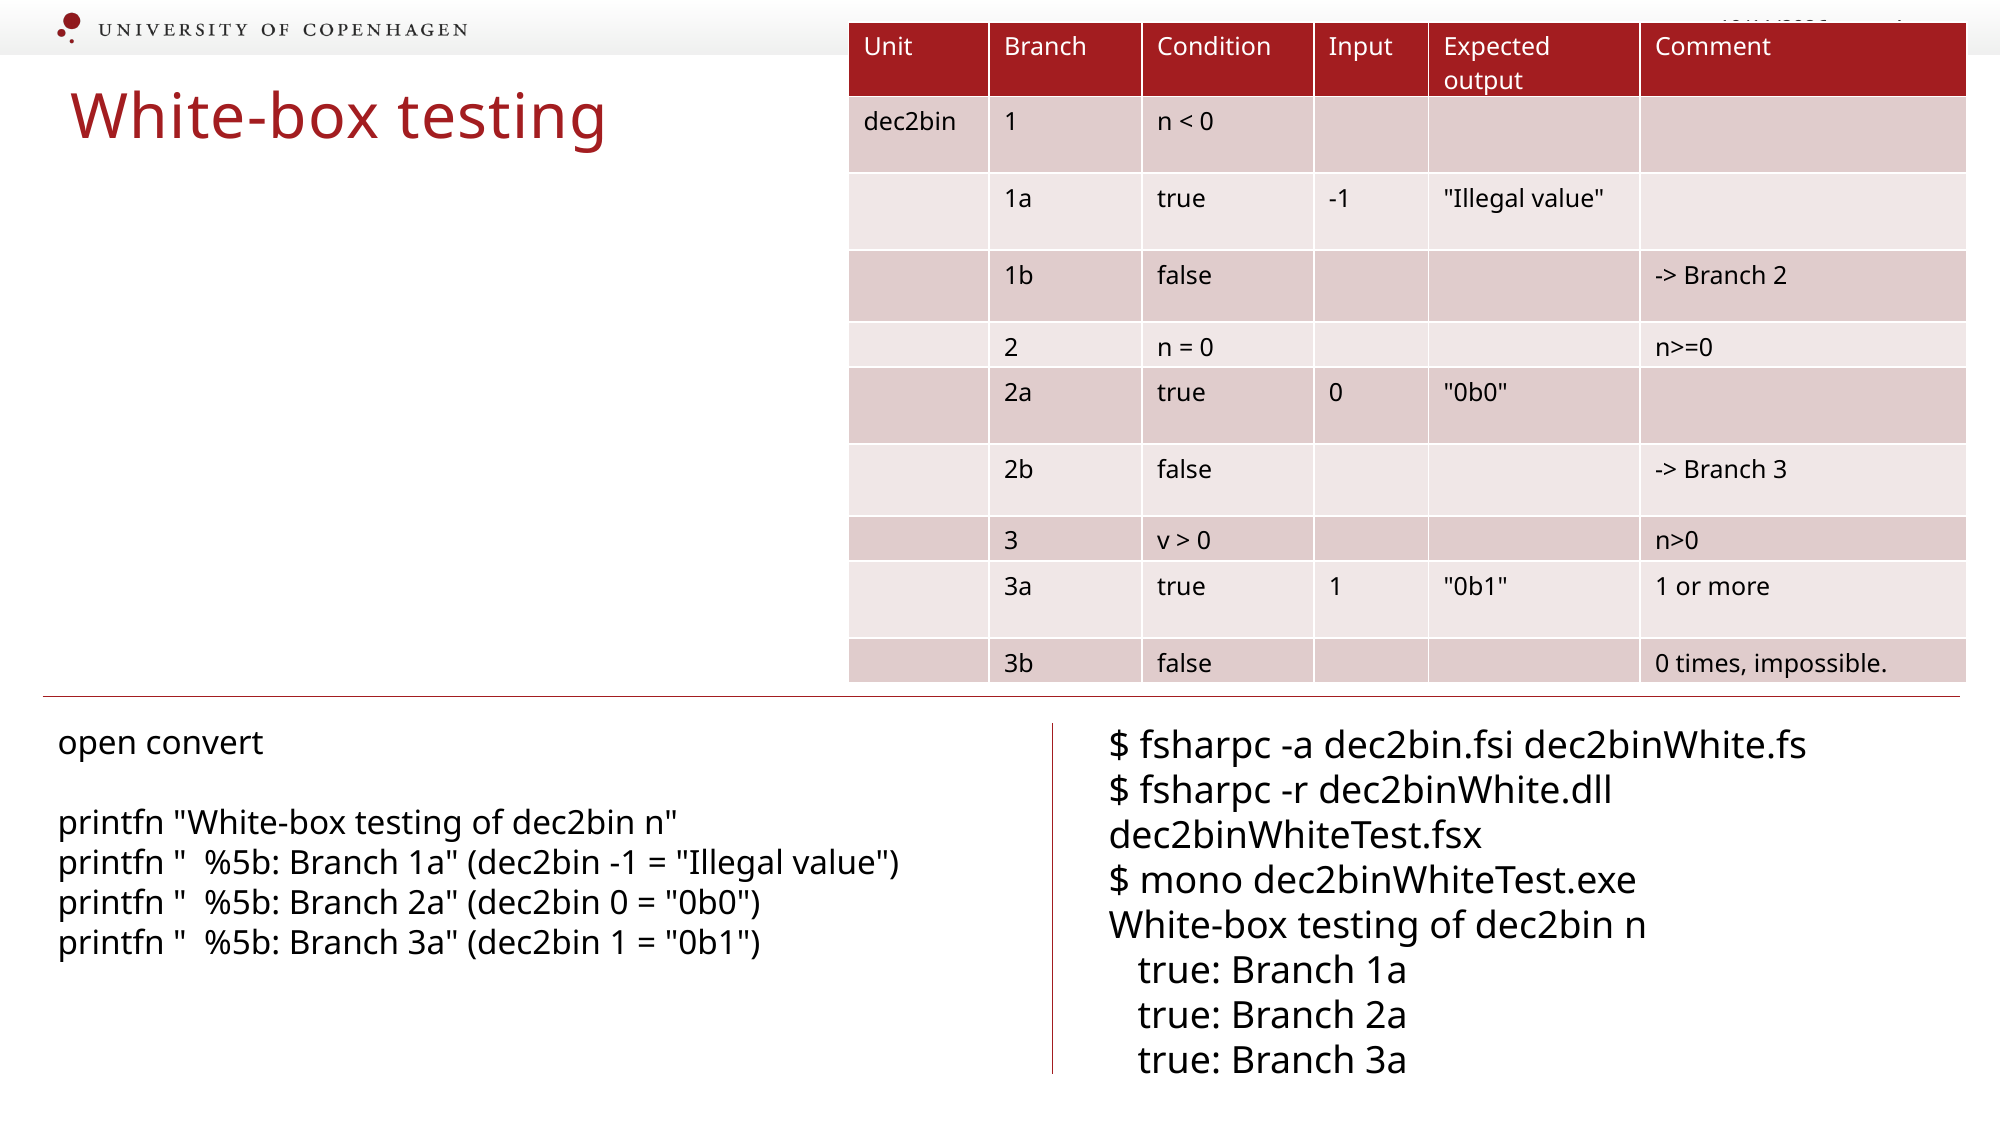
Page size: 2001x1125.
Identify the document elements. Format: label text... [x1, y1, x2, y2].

table_cell 0 [1315, 368, 1428, 443]
table_cell 1a [990, 174, 1141, 249]
table_cell 1 [990, 97, 1141, 172]
table_cell -> Branch 2 [1641, 251, 1966, 321]
table_cell 2 [990, 323, 1141, 366]
table_cell -> Branch 3 [1641, 445, 1966, 515]
table_cell [1315, 251, 1428, 321]
table_cell 1b [990, 251, 1141, 321]
table_cell dec2bin [849, 97, 988, 172]
table_cell n>=0 [1641, 323, 1966, 366]
table_header Branch [990, 23, 1141, 96]
table_cell "0b1" [1429, 562, 1639, 637]
table_cell [1429, 323, 1639, 366]
picture [92, 15, 475, 42]
table_cell false [1143, 445, 1313, 515]
table_header Comment [1641, 23, 1966, 96]
table_cell [849, 251, 988, 321]
table_cell false [1143, 251, 1313, 321]
table_cell true [1143, 562, 1313, 637]
table_cell true [1143, 174, 1313, 249]
table_cell [1315, 639, 1428, 682]
table_header Input [1315, 23, 1428, 96]
title White-box testing [70, 76, 745, 294]
table_cell [1315, 97, 1428, 172]
text_box $ fsharpc -a dec2bin.fsi dec2binWhite.fs $ fsharpc -r dec2binWhite.dll dec2binWhiteTest.fsx $ mono dec2binWhiteTest.exe White-box testing of dec2bin n true: Branch 1a true: Branch 2a true: Branch 3a [1093, 713, 2000, 1125]
table_cell [849, 323, 988, 366]
text_box open convert printfn "White-box testing of dec2bin n" printfn " %5b: Branch 1a" (dec2bin -1 = "Illegal value") printfn " %5b: Branch 2a" (dec2bin 0 = "0b0") printfn " %5b: Branch 3a" (dec2bin 1 = "0b1") [42, 713, 1032, 969]
table_cell n < 0 [1143, 97, 1313, 172]
table_header Expected output [1429, 23, 1639, 96]
table_cell [849, 562, 988, 637]
table_cell 2b [990, 445, 1141, 515]
table_cell [849, 517, 988, 560]
table_cell n>0 [1641, 517, 1966, 560]
table_cell [1641, 97, 1966, 172]
table_cell n = 0 [1143, 323, 1313, 366]
table_cell [1429, 97, 1639, 172]
table_cell [1641, 174, 1966, 249]
table_cell [1315, 517, 1428, 560]
table_cell [1641, 368, 1966, 443]
table_cell 3b [990, 639, 1141, 682]
table_cell 0 times, impossible. [1641, 639, 1966, 682]
table_cell [1315, 445, 1428, 515]
table_cell "Illegal value" [1429, 174, 1639, 249]
table_cell 3a [990, 562, 1141, 637]
table_cell [849, 174, 988, 249]
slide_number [1694, 14, 1829, 21]
table_cell [849, 639, 988, 682]
table_cell 1 [1315, 562, 1428, 637]
table_cell false [1143, 639, 1313, 682]
table_cell "0b0" [1429, 368, 1639, 443]
table_cell 3 [990, 517, 1141, 560]
table_cell -1 [1315, 174, 1428, 249]
table_header Unit [849, 23, 988, 96]
table_cell v > 0 [1143, 517, 1313, 560]
table_cell [849, 368, 988, 443]
table_cell [1429, 639, 1639, 682]
table_cell [849, 445, 988, 515]
table_cell 1 or more [1641, 562, 1966, 637]
table_cell true [1143, 368, 1313, 443]
table_cell [1315, 323, 1428, 366]
table_cell [1429, 251, 1639, 321]
table_header Condition [1143, 23, 1313, 96]
table_cell [1429, 445, 1639, 515]
slide_number 4 [1840, 14, 1904, 21]
table_cell [1429, 517, 1639, 560]
table_cell 2a [990, 368, 1141, 443]
